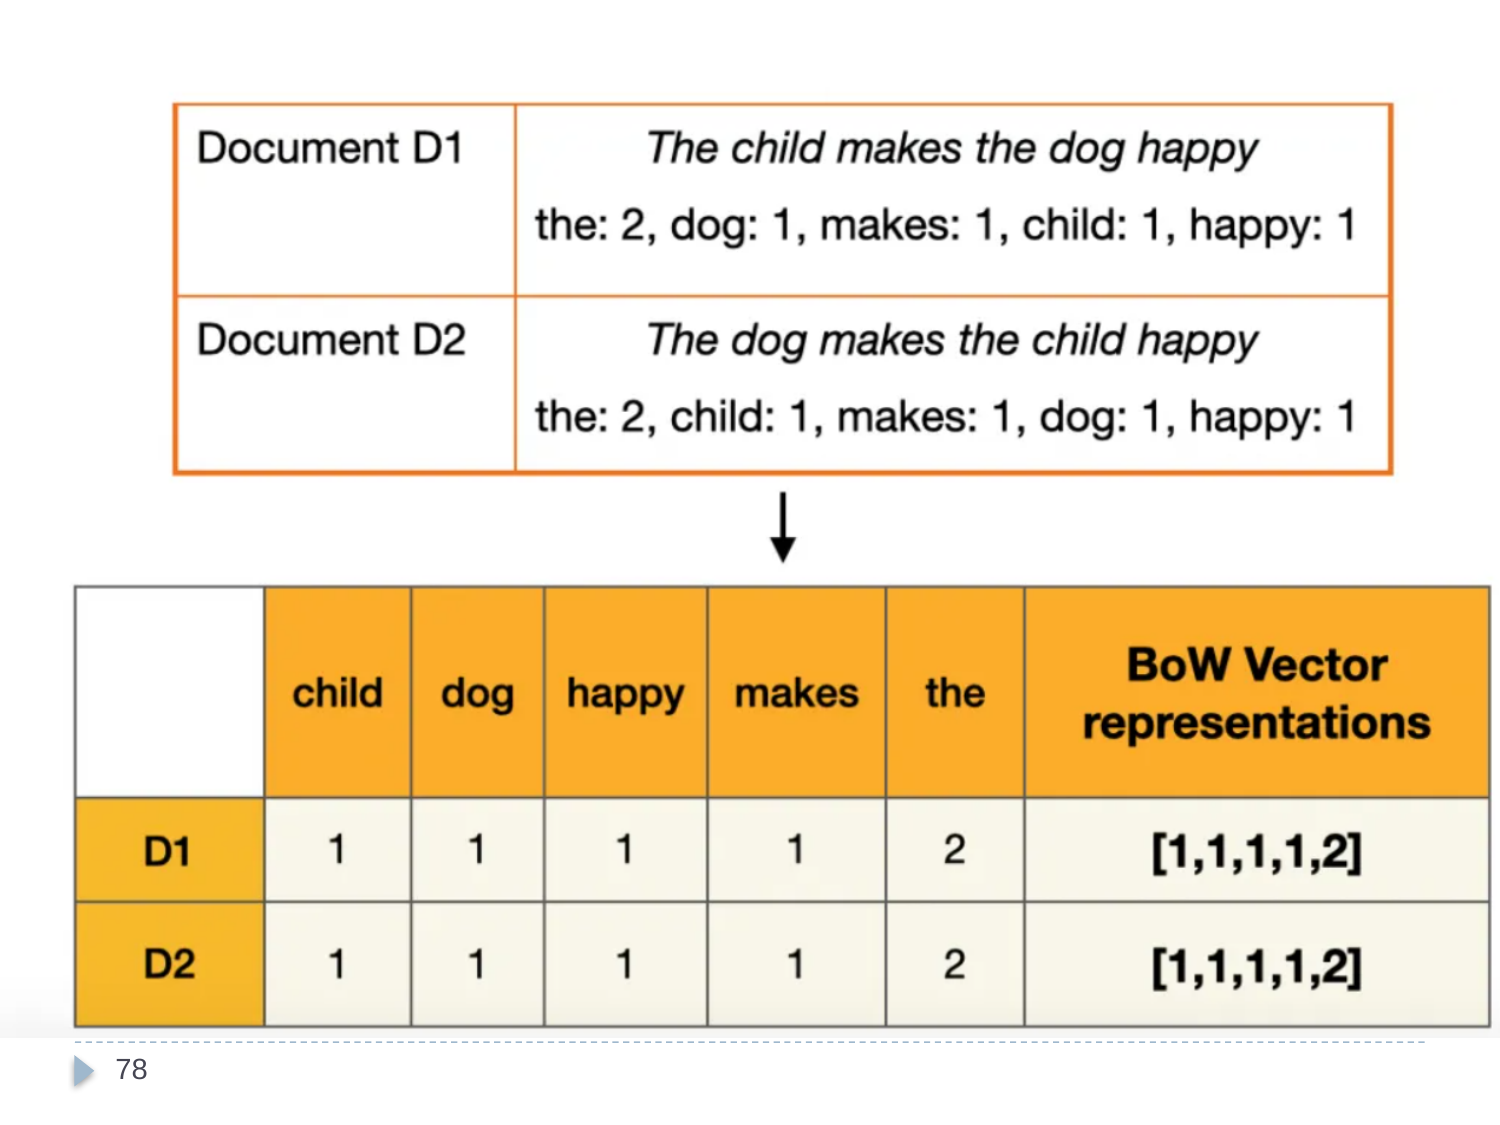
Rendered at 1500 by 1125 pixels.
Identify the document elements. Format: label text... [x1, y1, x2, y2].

picture [0, 86, 1500, 1039]
slide_number 78 [100, 1050, 426, 1103]
